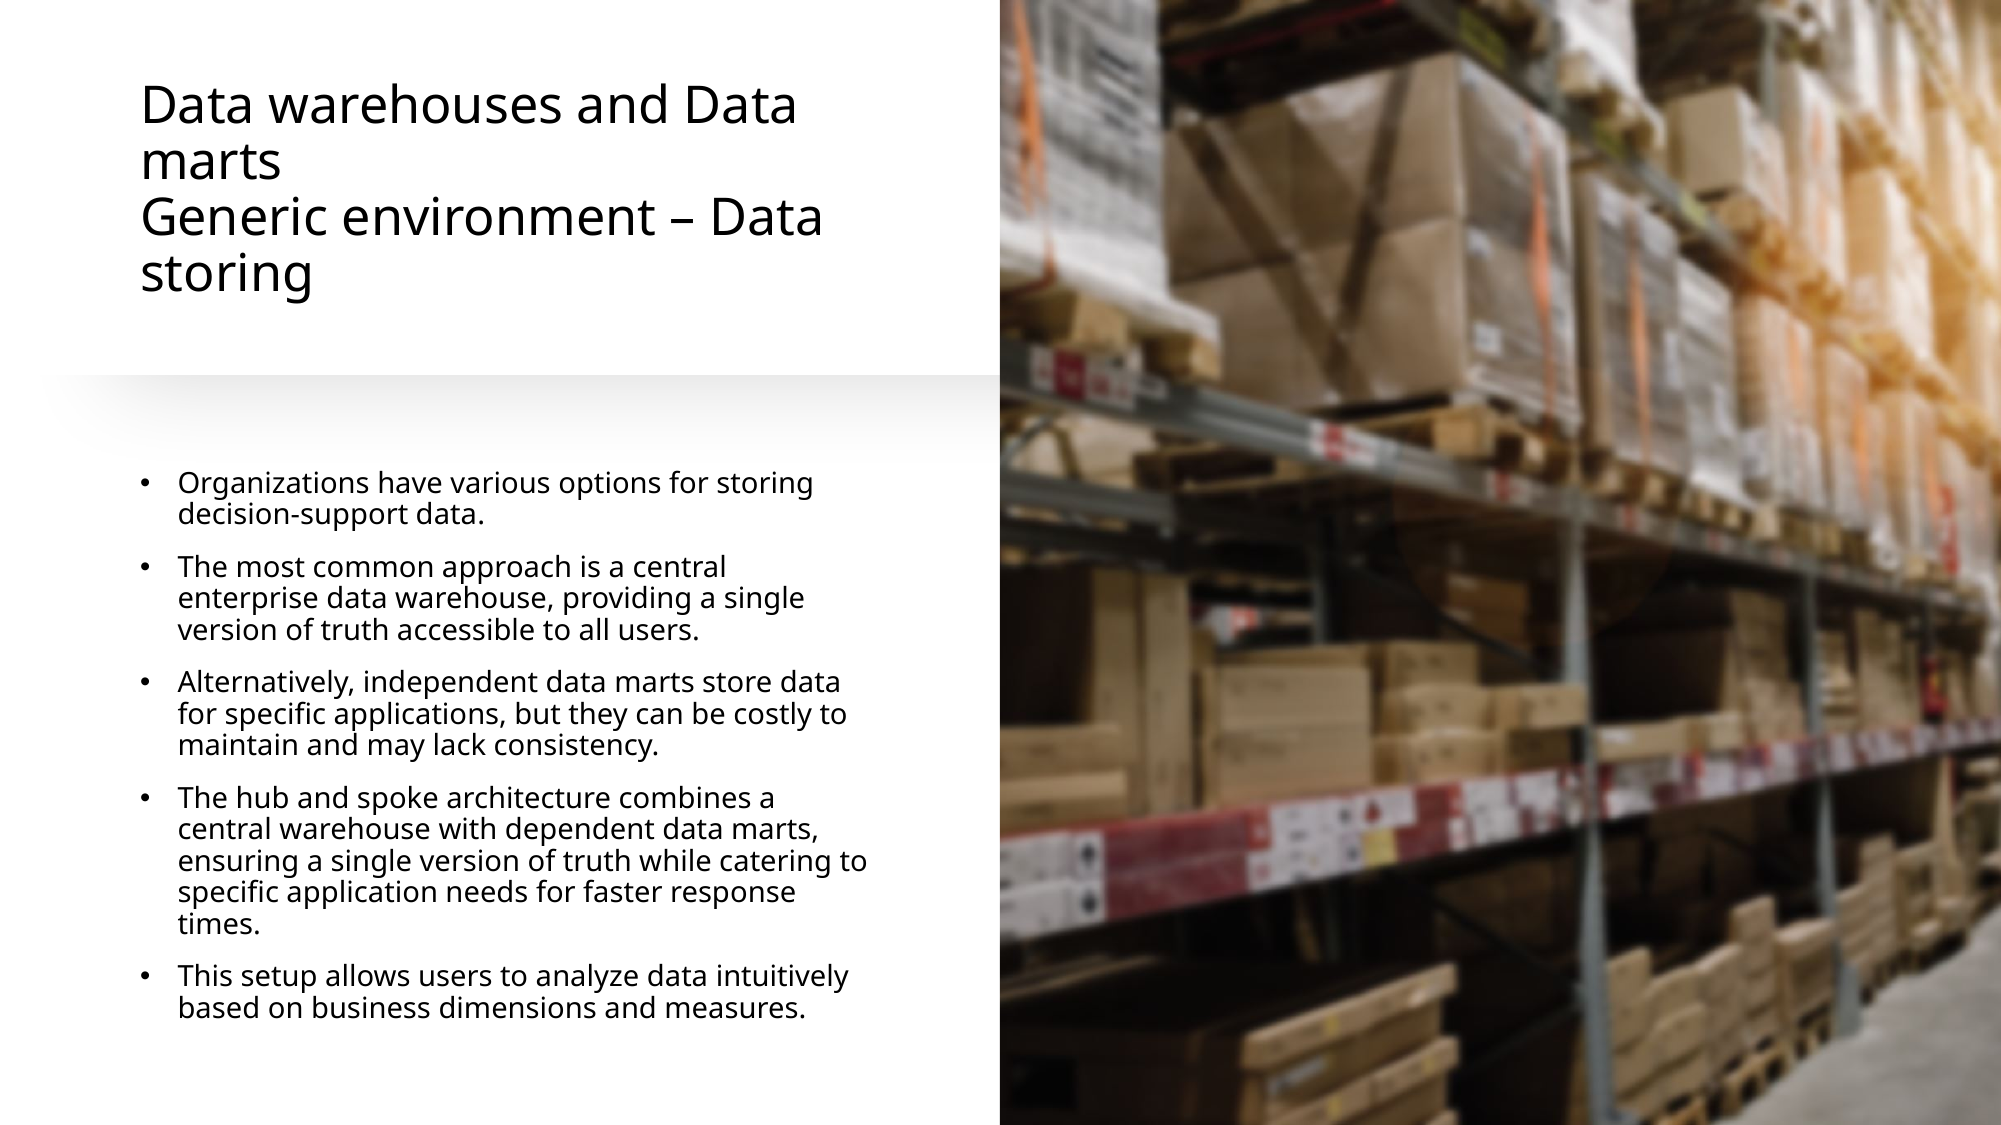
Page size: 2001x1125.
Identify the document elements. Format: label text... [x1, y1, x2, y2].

title Data warehouses and Data marts Generic environment – Data storing [124, 57, 888, 324]
text_box [0, 376, 999, 1125]
text_box [0, 0, 999, 376]
list Organizations have various options for storing decision-support data. The most common approach is a central enterprise data warehouse, providing a single version of truth accessible to all users. Alternatively, independent data marts store data for specific applications, but they can be costly to maintain and may lack consistency. The hub and spoke architecture combines a central warehouse with dependent data marts, ensuring a single version of truth while catering to specific application needs for faster response times. This setup allows users to analyze data intuitively based on business dimensions and measures. [124, 450, 888, 1043]
picture [999, 0, 2001, 1125]
